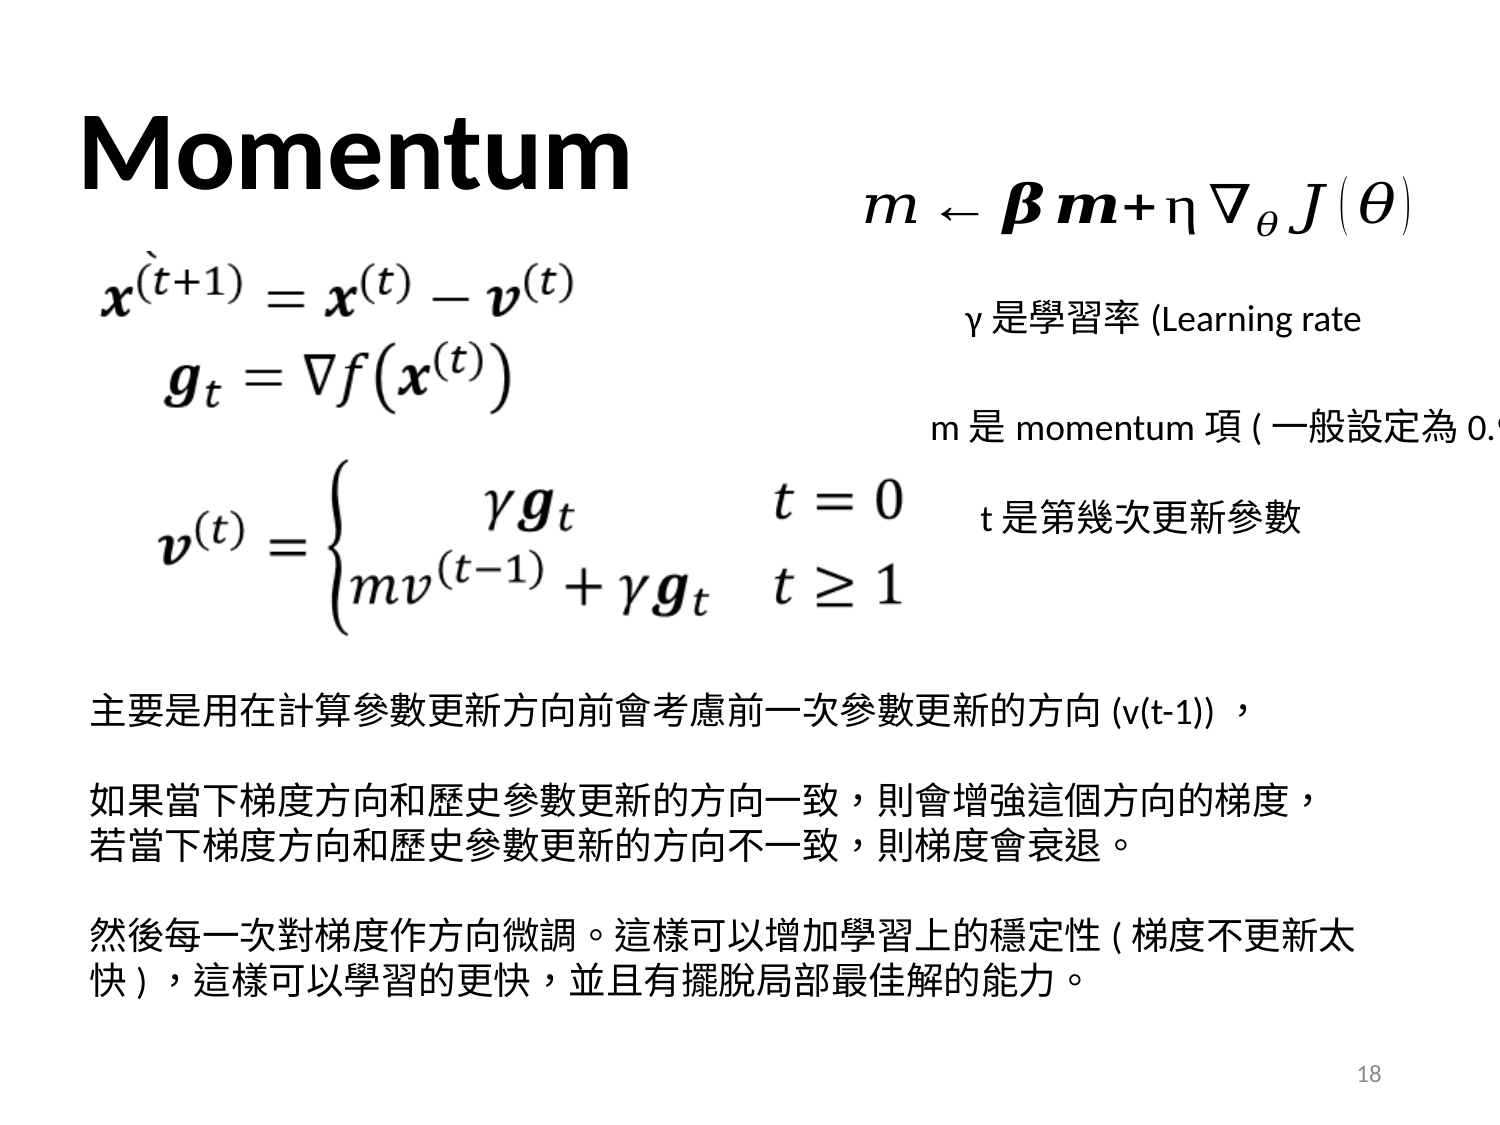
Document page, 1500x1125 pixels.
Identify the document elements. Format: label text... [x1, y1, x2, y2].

text_box m是momentum項(一般設定為0.9) [915, 395, 1500, 456]
text_box Momentum [62, 69, 649, 220]
text_box t是第幾次更新參數 [965, 486, 1317, 547]
text_box γ是學習率(Learning rate [950, 286, 1377, 346]
picture [126, 441, 939, 638]
picture [76, 251, 602, 436]
slide_number 18 [1059, 1042, 1397, 1103]
text_box 主要是用在計算參數更新方向前會考慮前一次參數更新的方向(v(t-1))， 如果當下梯度方向和歷史參數更新的方向一致，則會增強這個方向的梯度， 若當下梯度方向和歷史參數更新的方向不一致，則梯度會衰退。 然後每一次對梯度作方向微調。這樣可以增加學習上的穩定性(梯度不更新太快)，這樣可以學習的更快，並且有擺脫局部最佳解的能力。 [74, 679, 1419, 1009]
